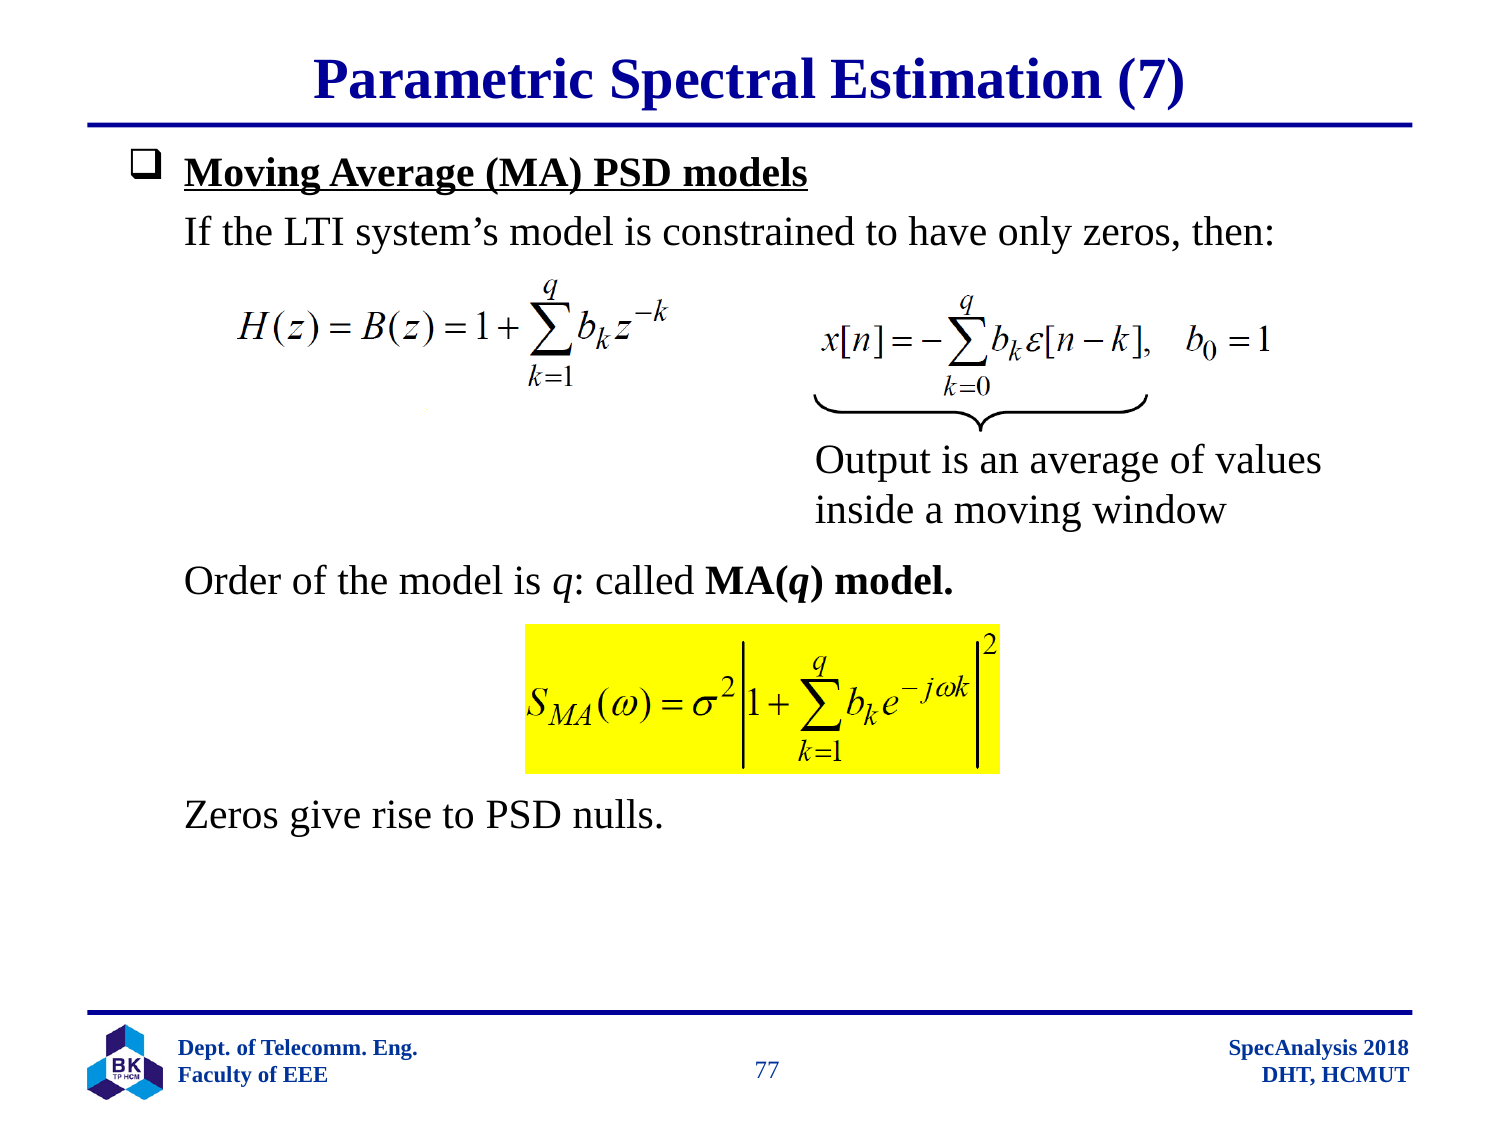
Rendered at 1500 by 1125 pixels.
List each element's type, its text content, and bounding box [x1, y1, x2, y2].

picture [87, 1024, 163, 1100]
text_box Output is an average of values inside a moving window [799, 424, 1400, 540]
title Parametric Spectral Estimation (7) [0, 37, 1500, 113]
picture [524, 624, 1001, 774]
picture [237, 272, 1276, 440]
list Moving Average (MA) PSD models If the LTI system’s model is constrained to have only zeros, then: Order of the model is q: called MA(q) model. Zeros give rise to PSD nulls. [112, 137, 1388, 988]
slide_number 77 [424, 1037, 976, 1101]
